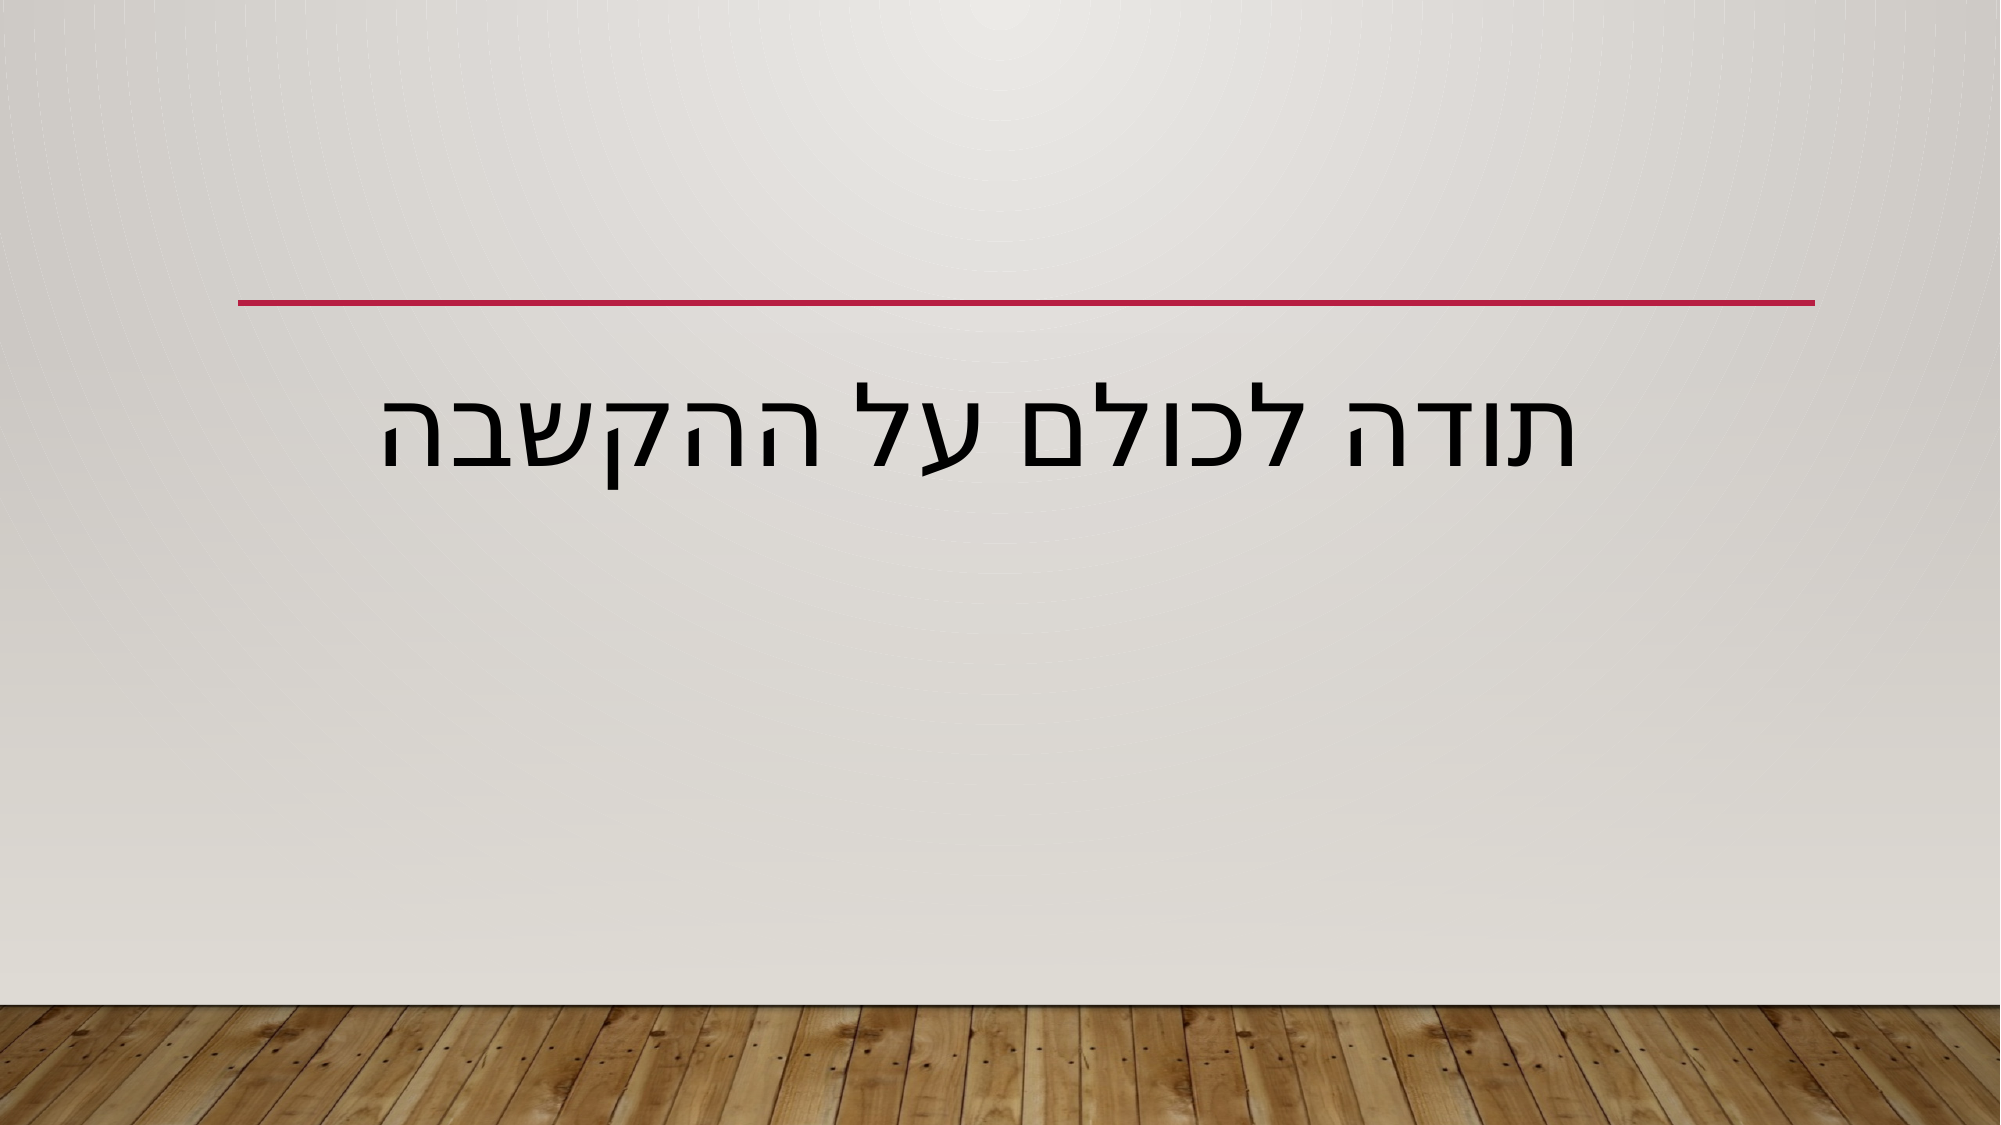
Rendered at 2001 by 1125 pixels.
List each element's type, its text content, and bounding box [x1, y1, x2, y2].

title תודה לכולם על ההקשבה [116, 359, 1842, 578]
picture [0, 1005, 2000, 1125]
